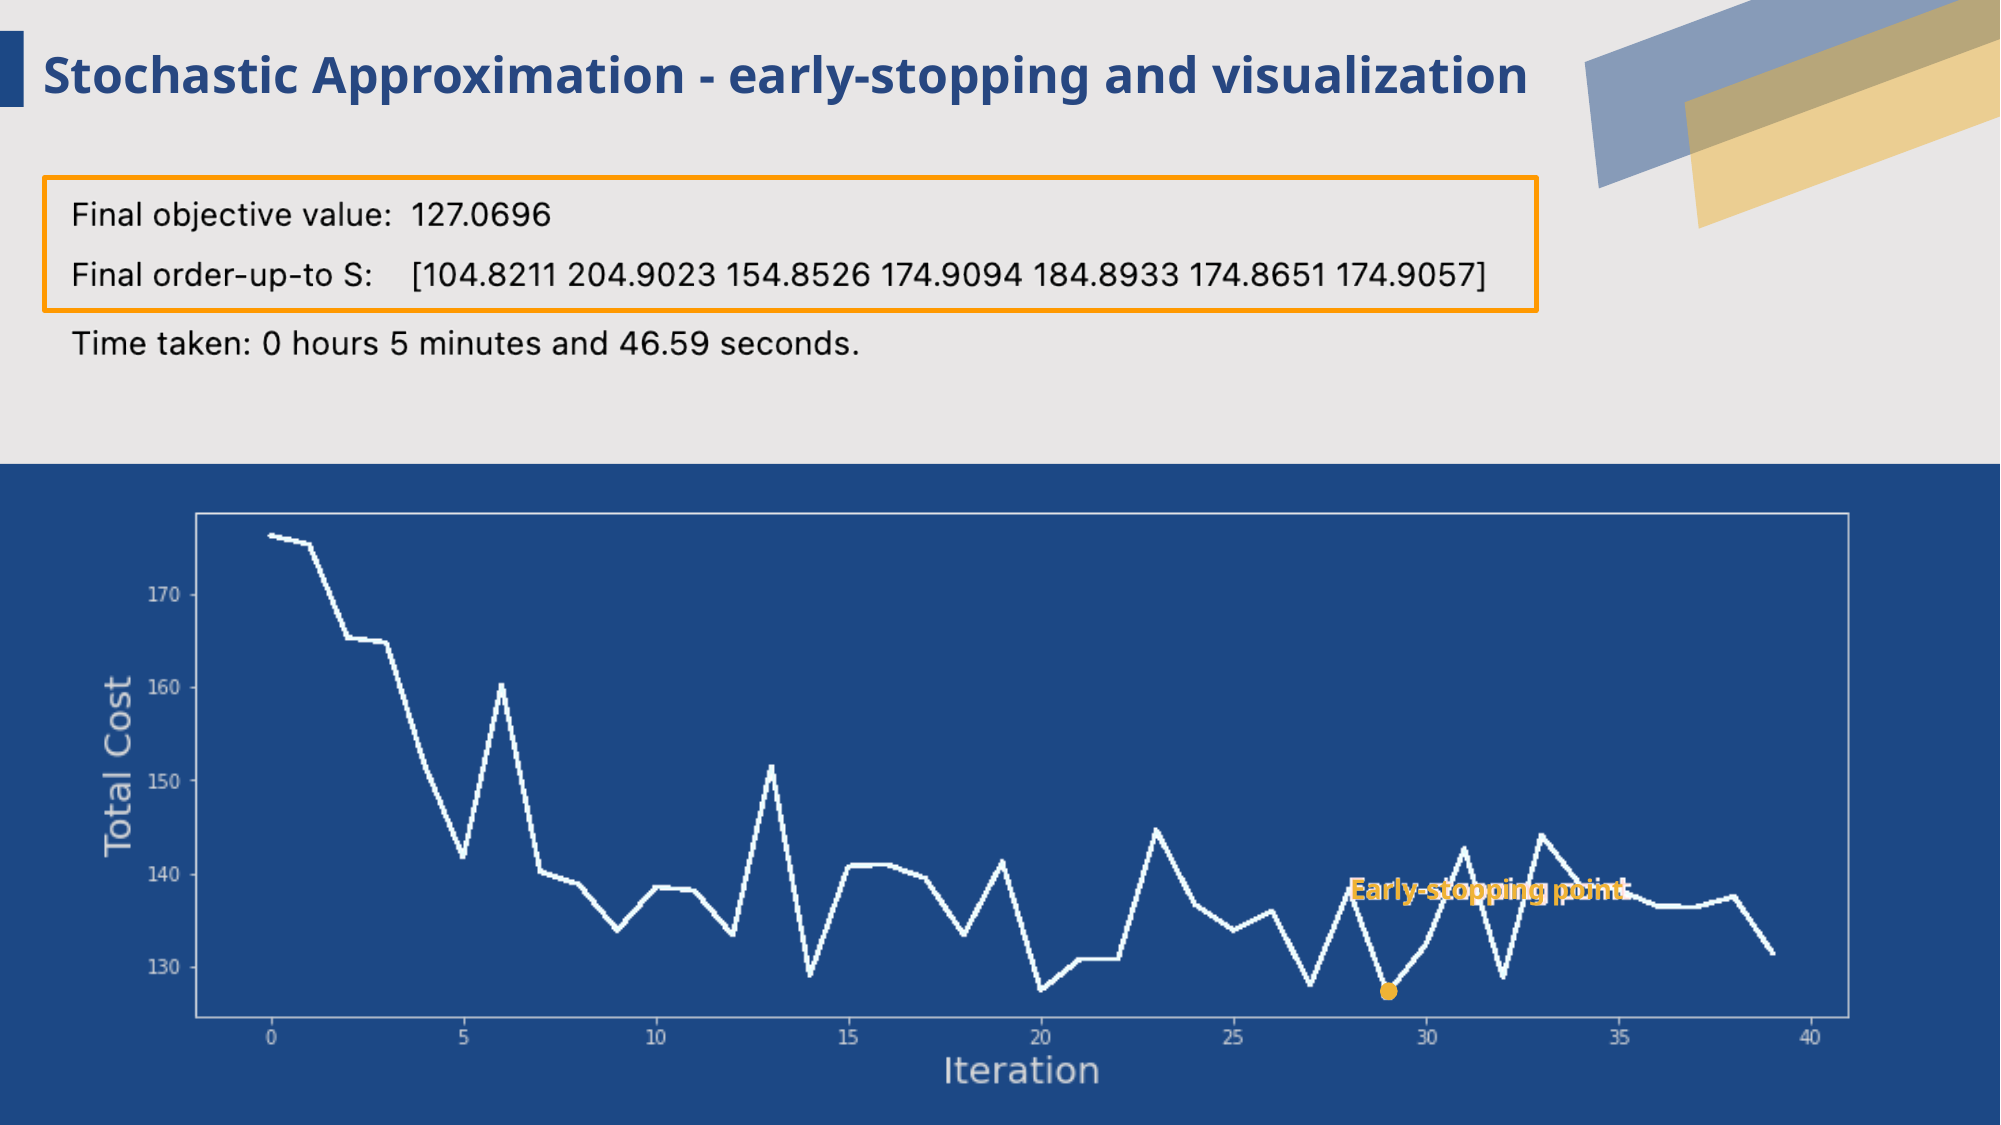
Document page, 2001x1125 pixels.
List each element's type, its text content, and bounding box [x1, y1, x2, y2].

text_box [0, 463, 2000, 1125]
text_box [0, 30, 24, 107]
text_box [91, 500, 1861, 1104]
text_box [1553, 0, 2000, 103]
text_box [1528, 177, 1537, 311]
picture [34, 177, 1527, 388]
text_box Stochastic Approximation - early-stopping and visualization [28, 36, 1590, 111]
